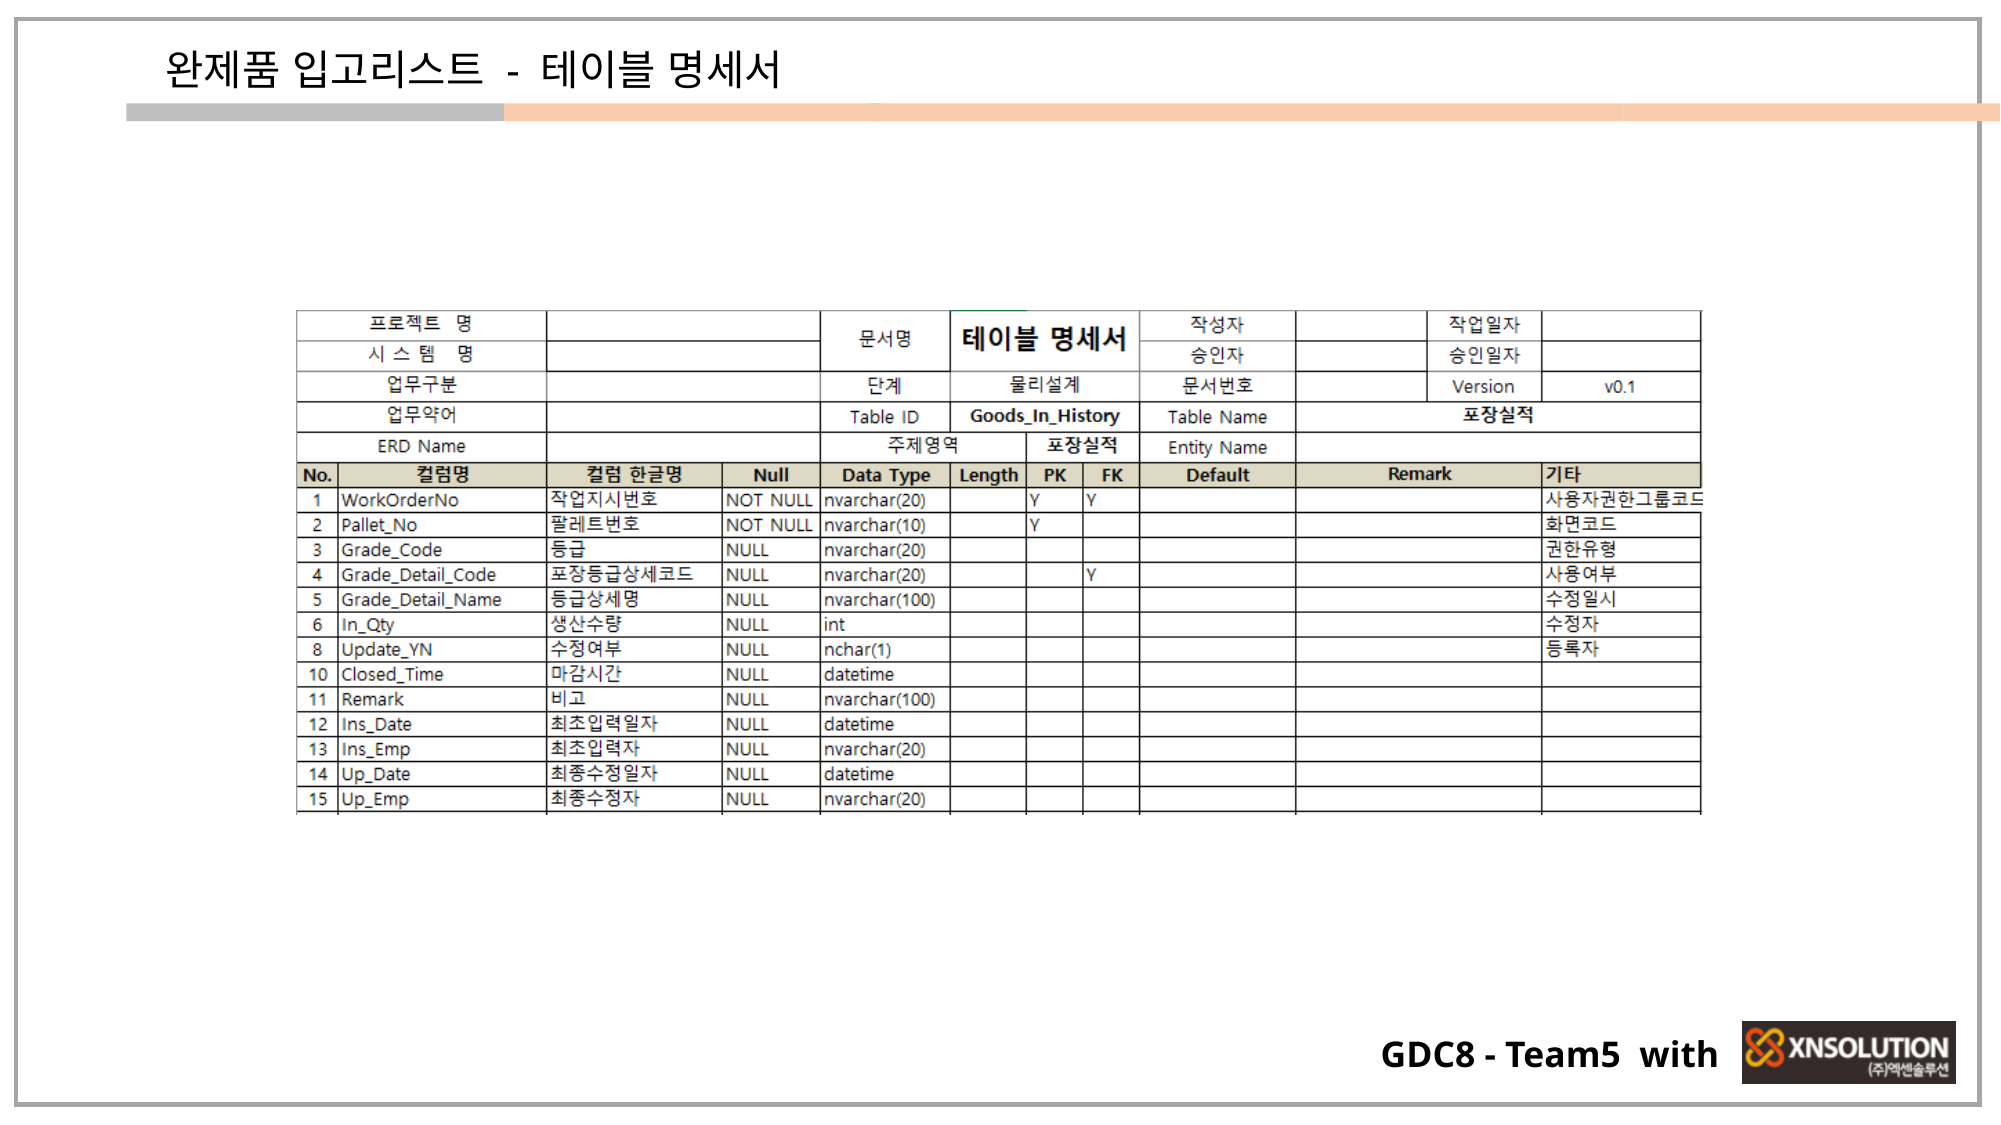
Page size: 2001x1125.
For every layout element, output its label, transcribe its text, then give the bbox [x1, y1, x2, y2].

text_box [1054, 0, 1073, 1049]
text_box GDC8 - Team5 with [1365, 1024, 1735, 1083]
picture [1742, 1021, 1956, 1084]
text_box [15, 18, 1980, 1105]
picture [1073, 310, 1703, 815]
picture [296, 310, 1054, 815]
text_box 완제품 입고리스트 - 테이블 명세서 [150, 36, 799, 102]
